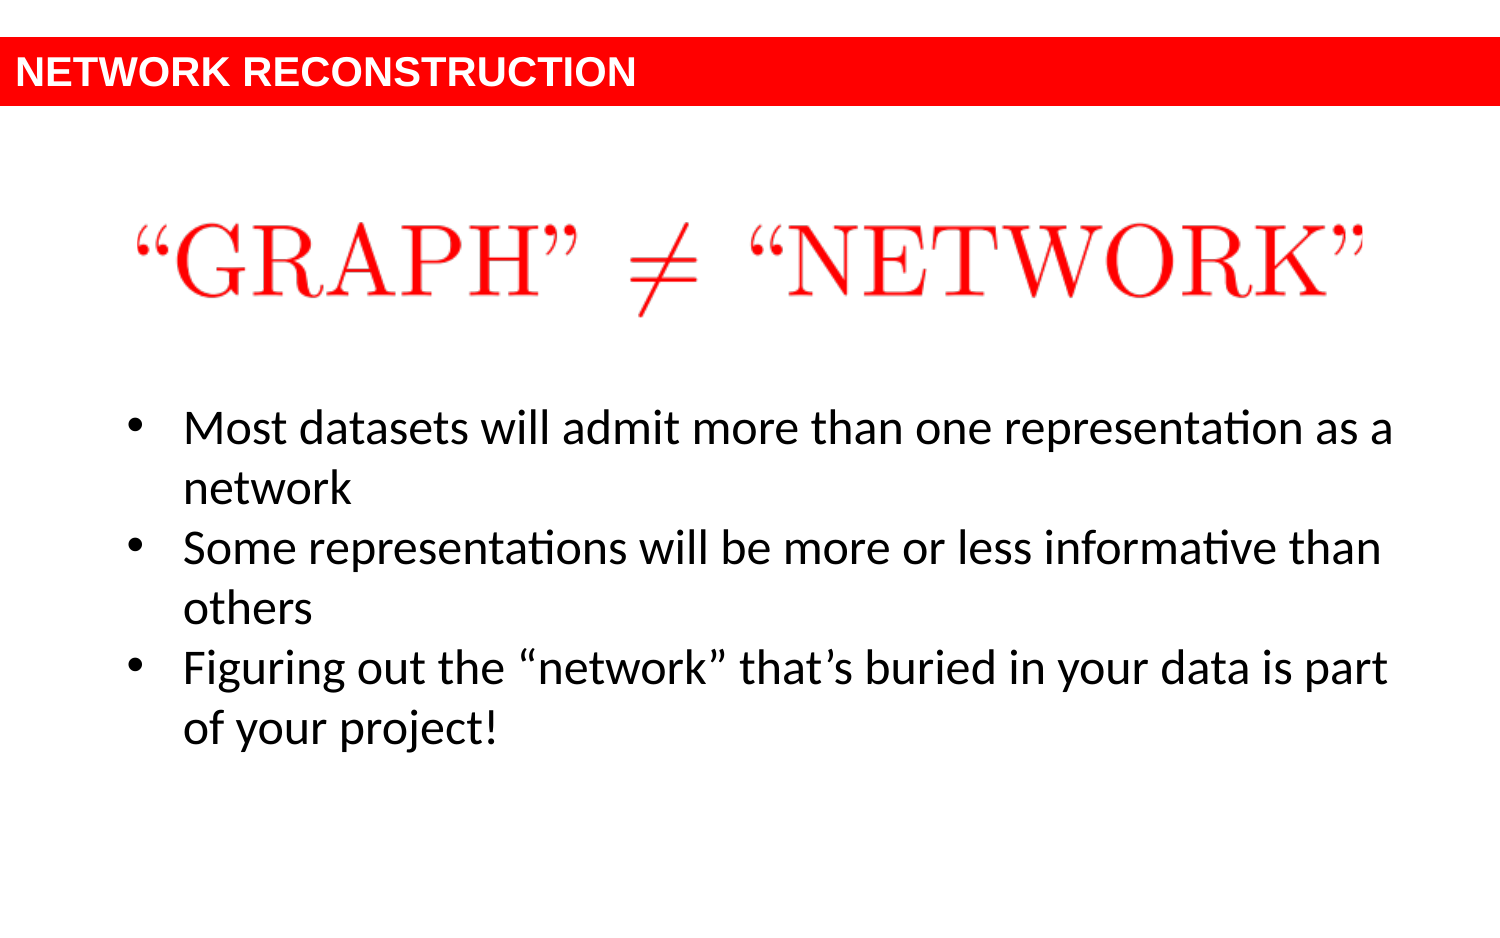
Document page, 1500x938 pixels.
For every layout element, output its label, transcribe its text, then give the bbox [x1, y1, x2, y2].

text_box Most datasets will admit more than one representation as a network Some representations will be more or less informative than others Figuring out the “network” that’s buried in your data is part of your project! [36, 386, 1411, 762]
text_box NETWORK RECONSTRUCTION [0, 37, 1500, 106]
picture [137, 221, 1363, 318]
